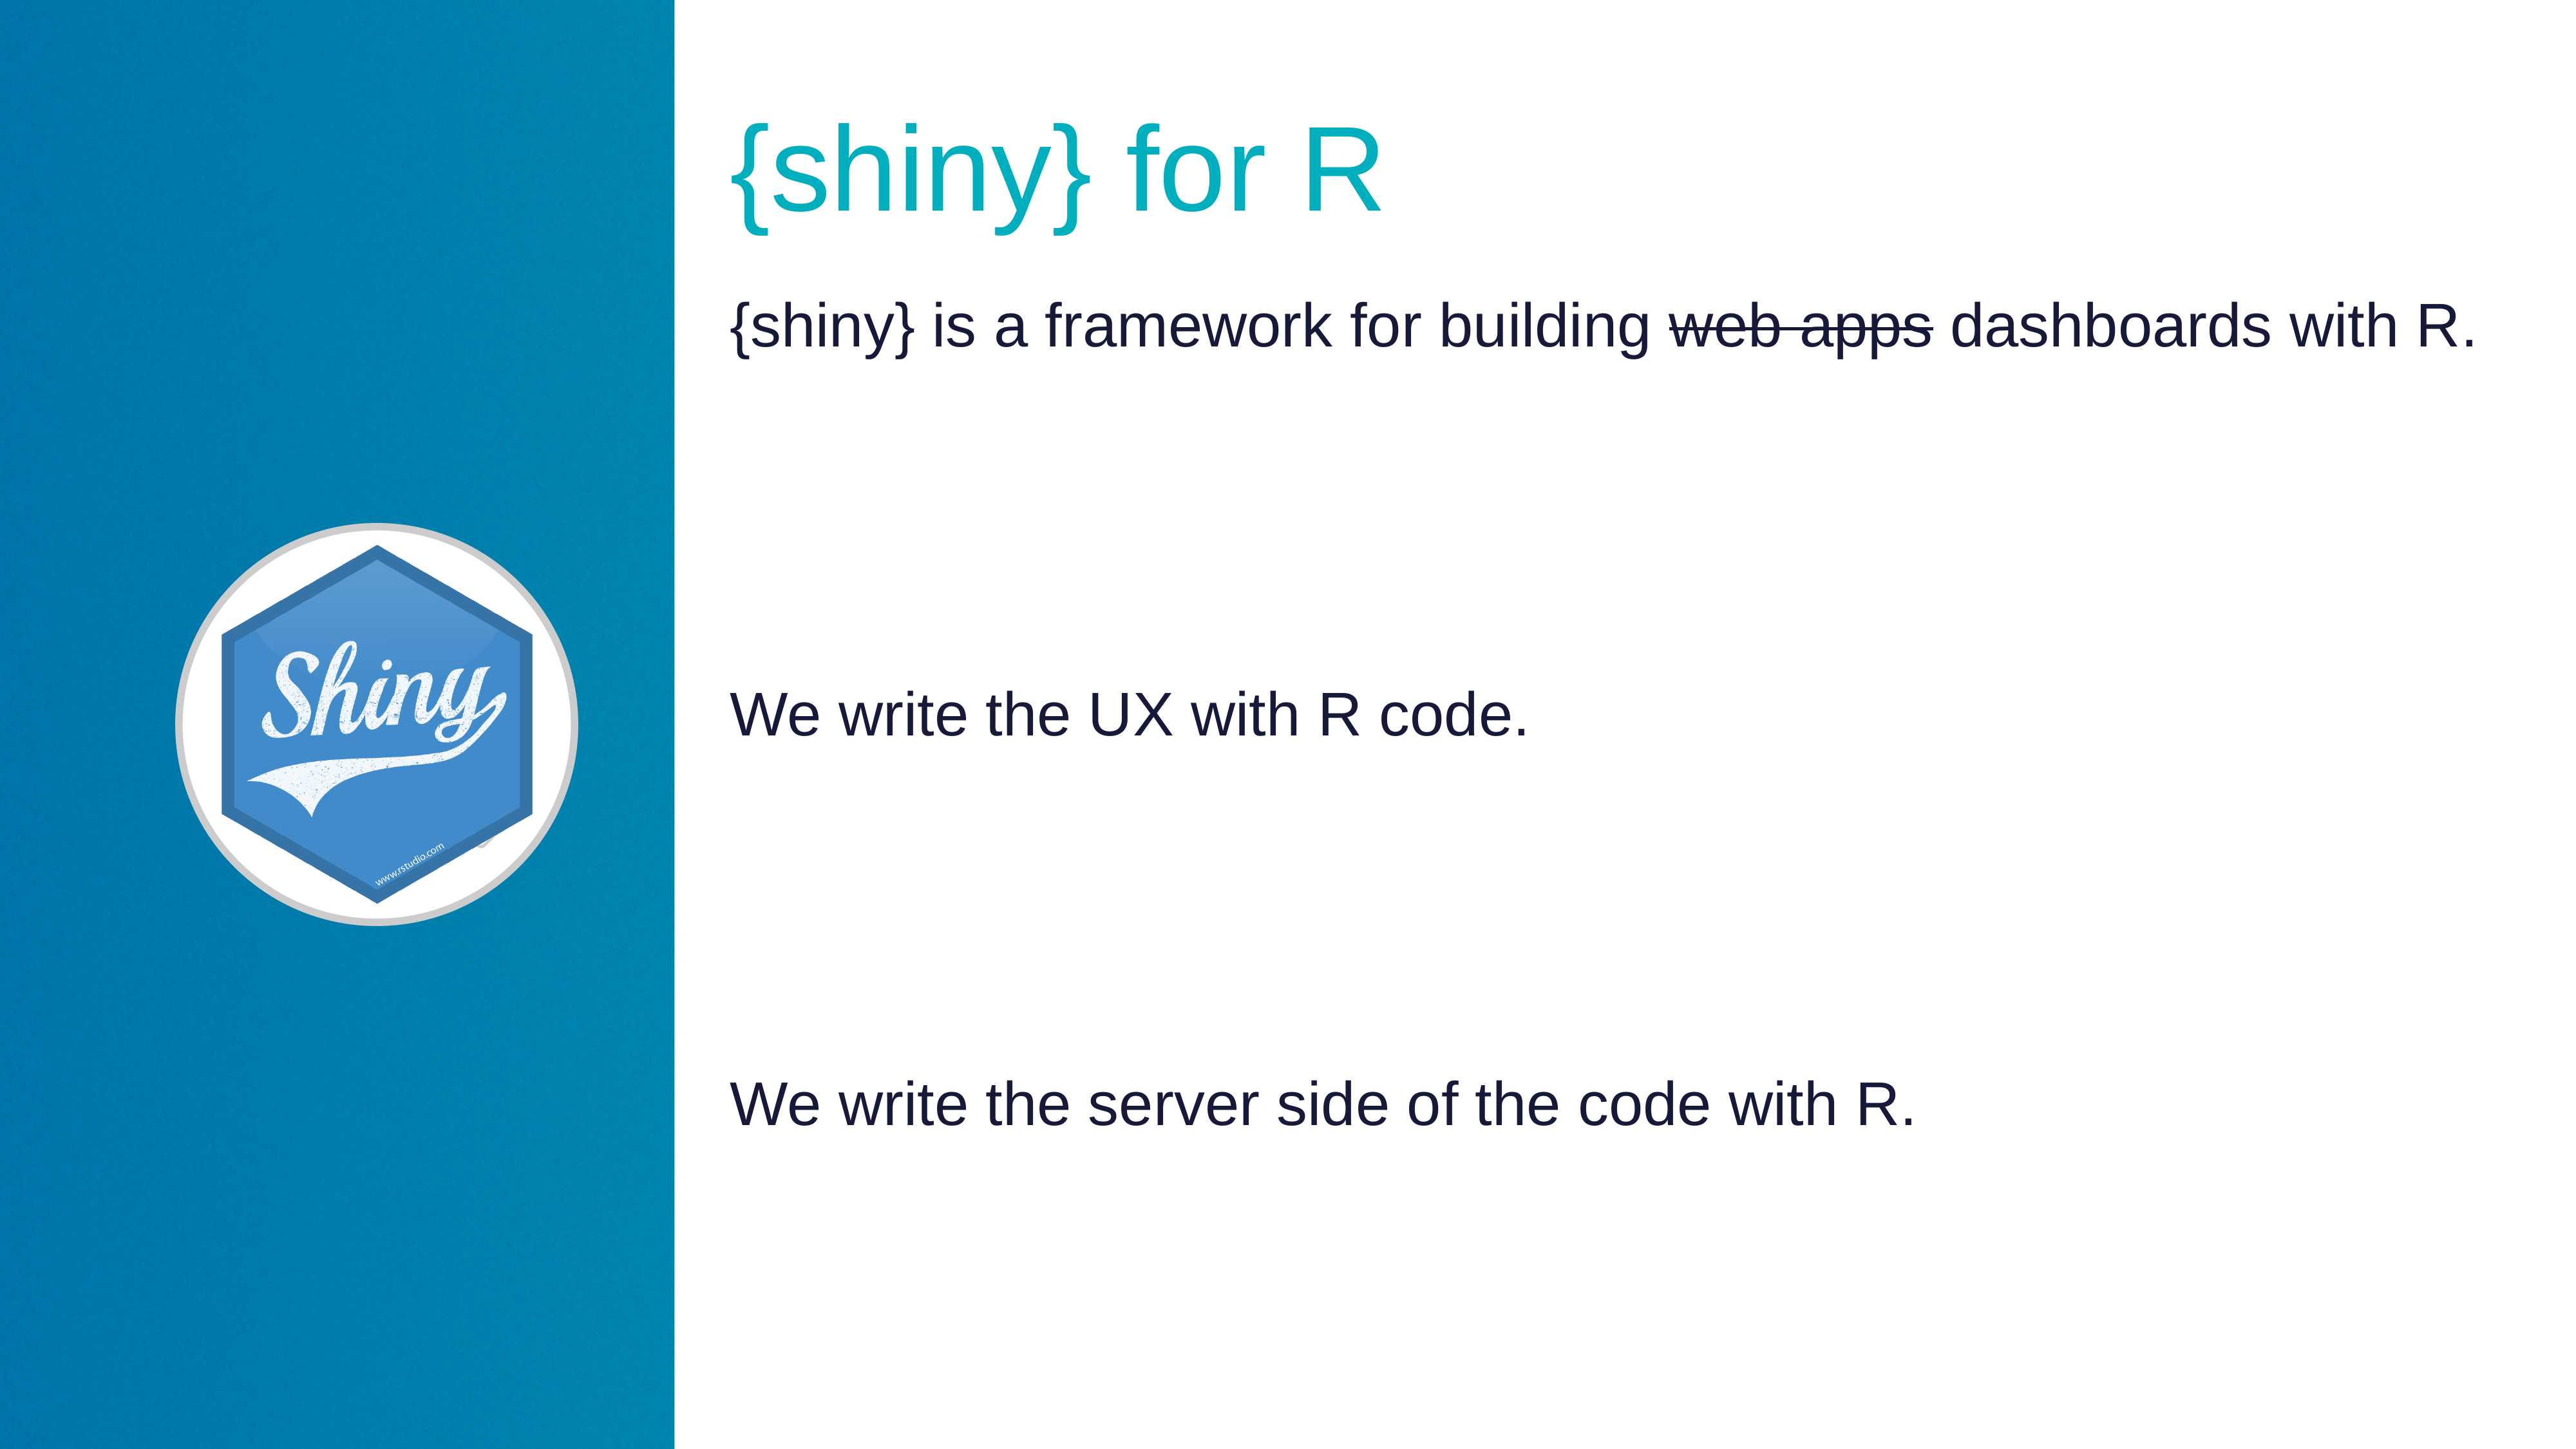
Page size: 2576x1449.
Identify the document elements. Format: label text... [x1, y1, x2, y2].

picture [176, 524, 578, 925]
list {shiny} is a framework for building web apps dashboards with R. We write the UX with R code. We write the server side of the code with R. [723, 270, 2576, 1362]
title {shiny} for R [723, 35, 2295, 270]
